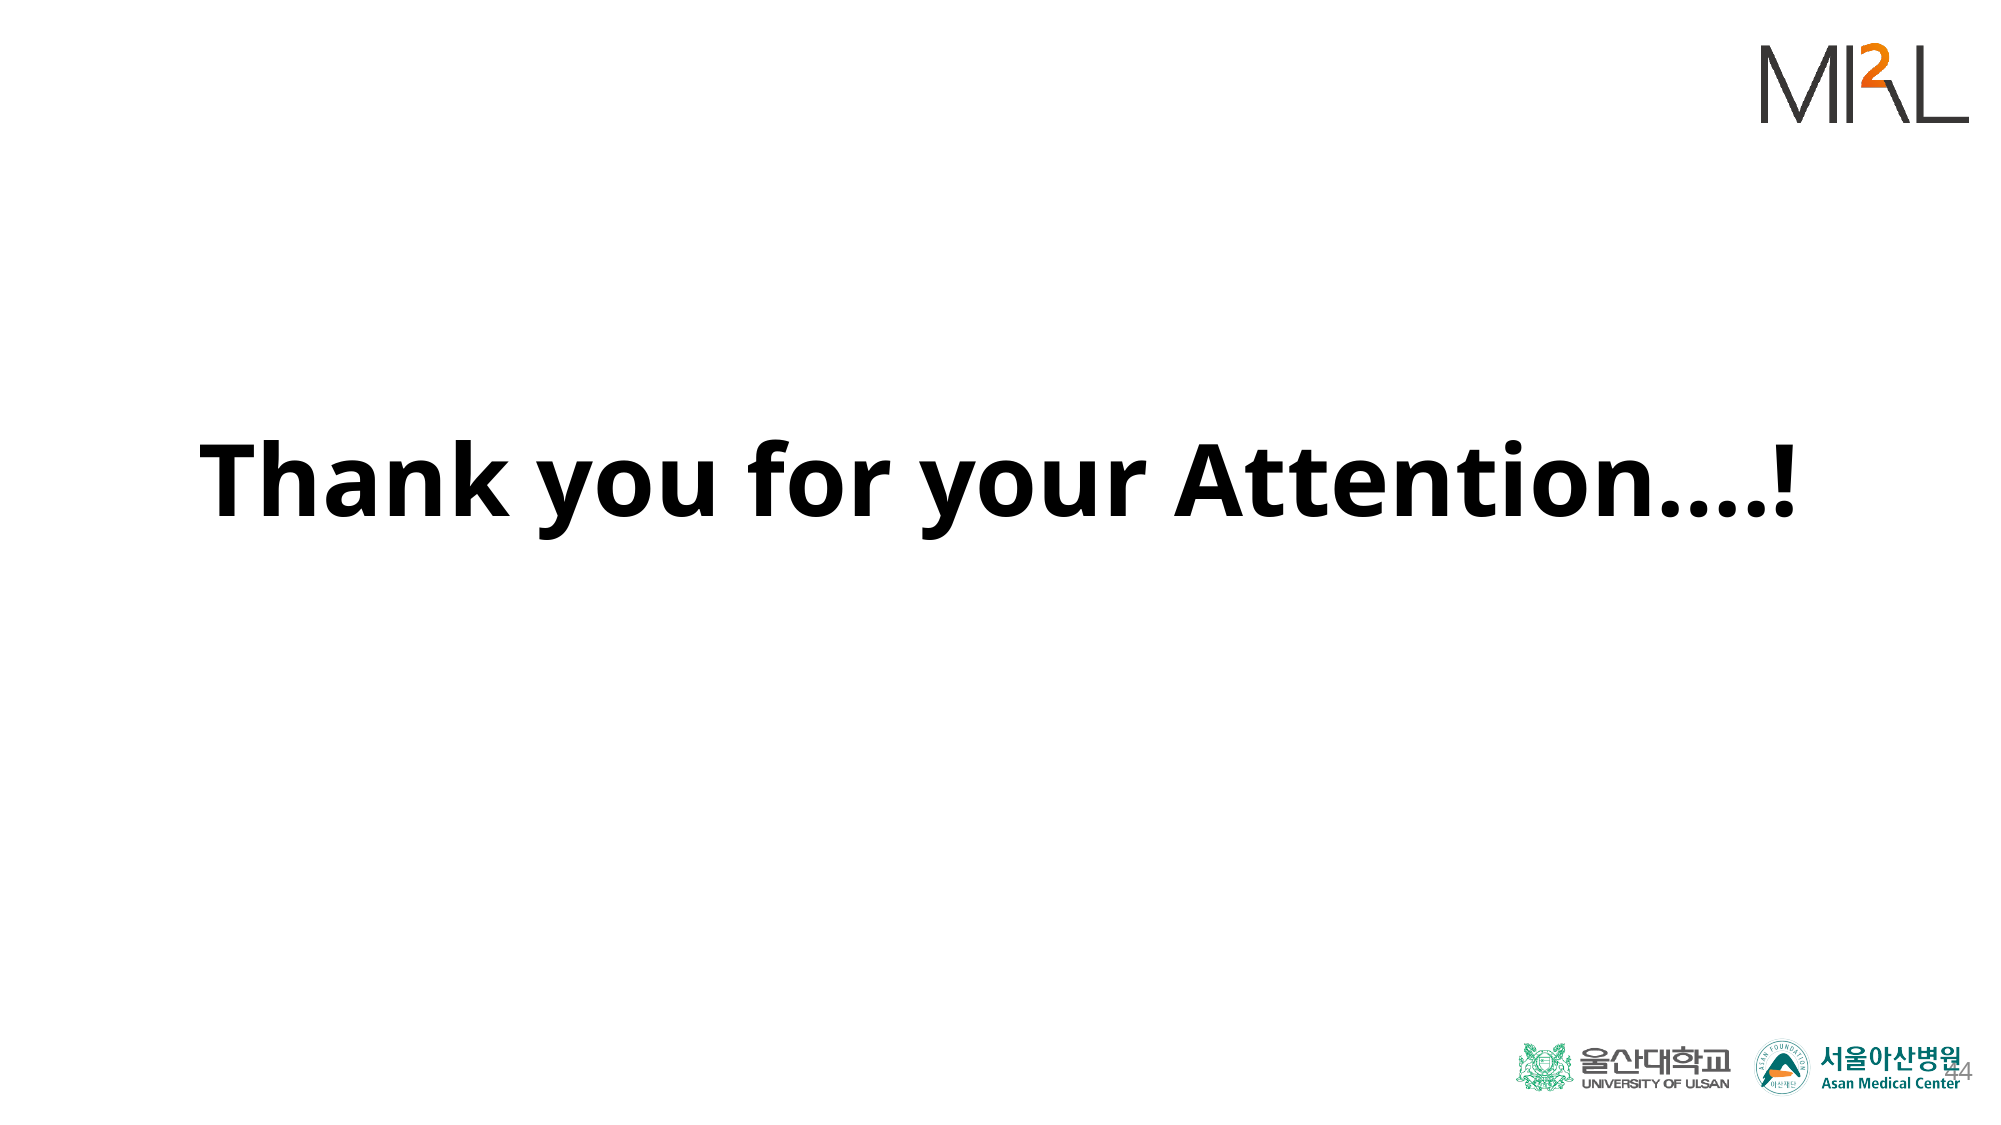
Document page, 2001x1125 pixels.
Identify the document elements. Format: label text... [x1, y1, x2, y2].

text_box Thank you for your Attention….! [88, 409, 1912, 544]
picture [1761, 43, 1969, 123]
picture [1749, 1036, 1969, 1098]
picture [1513, 1041, 1733, 1093]
slide_number 44 [1538, 1042, 1989, 1103]
